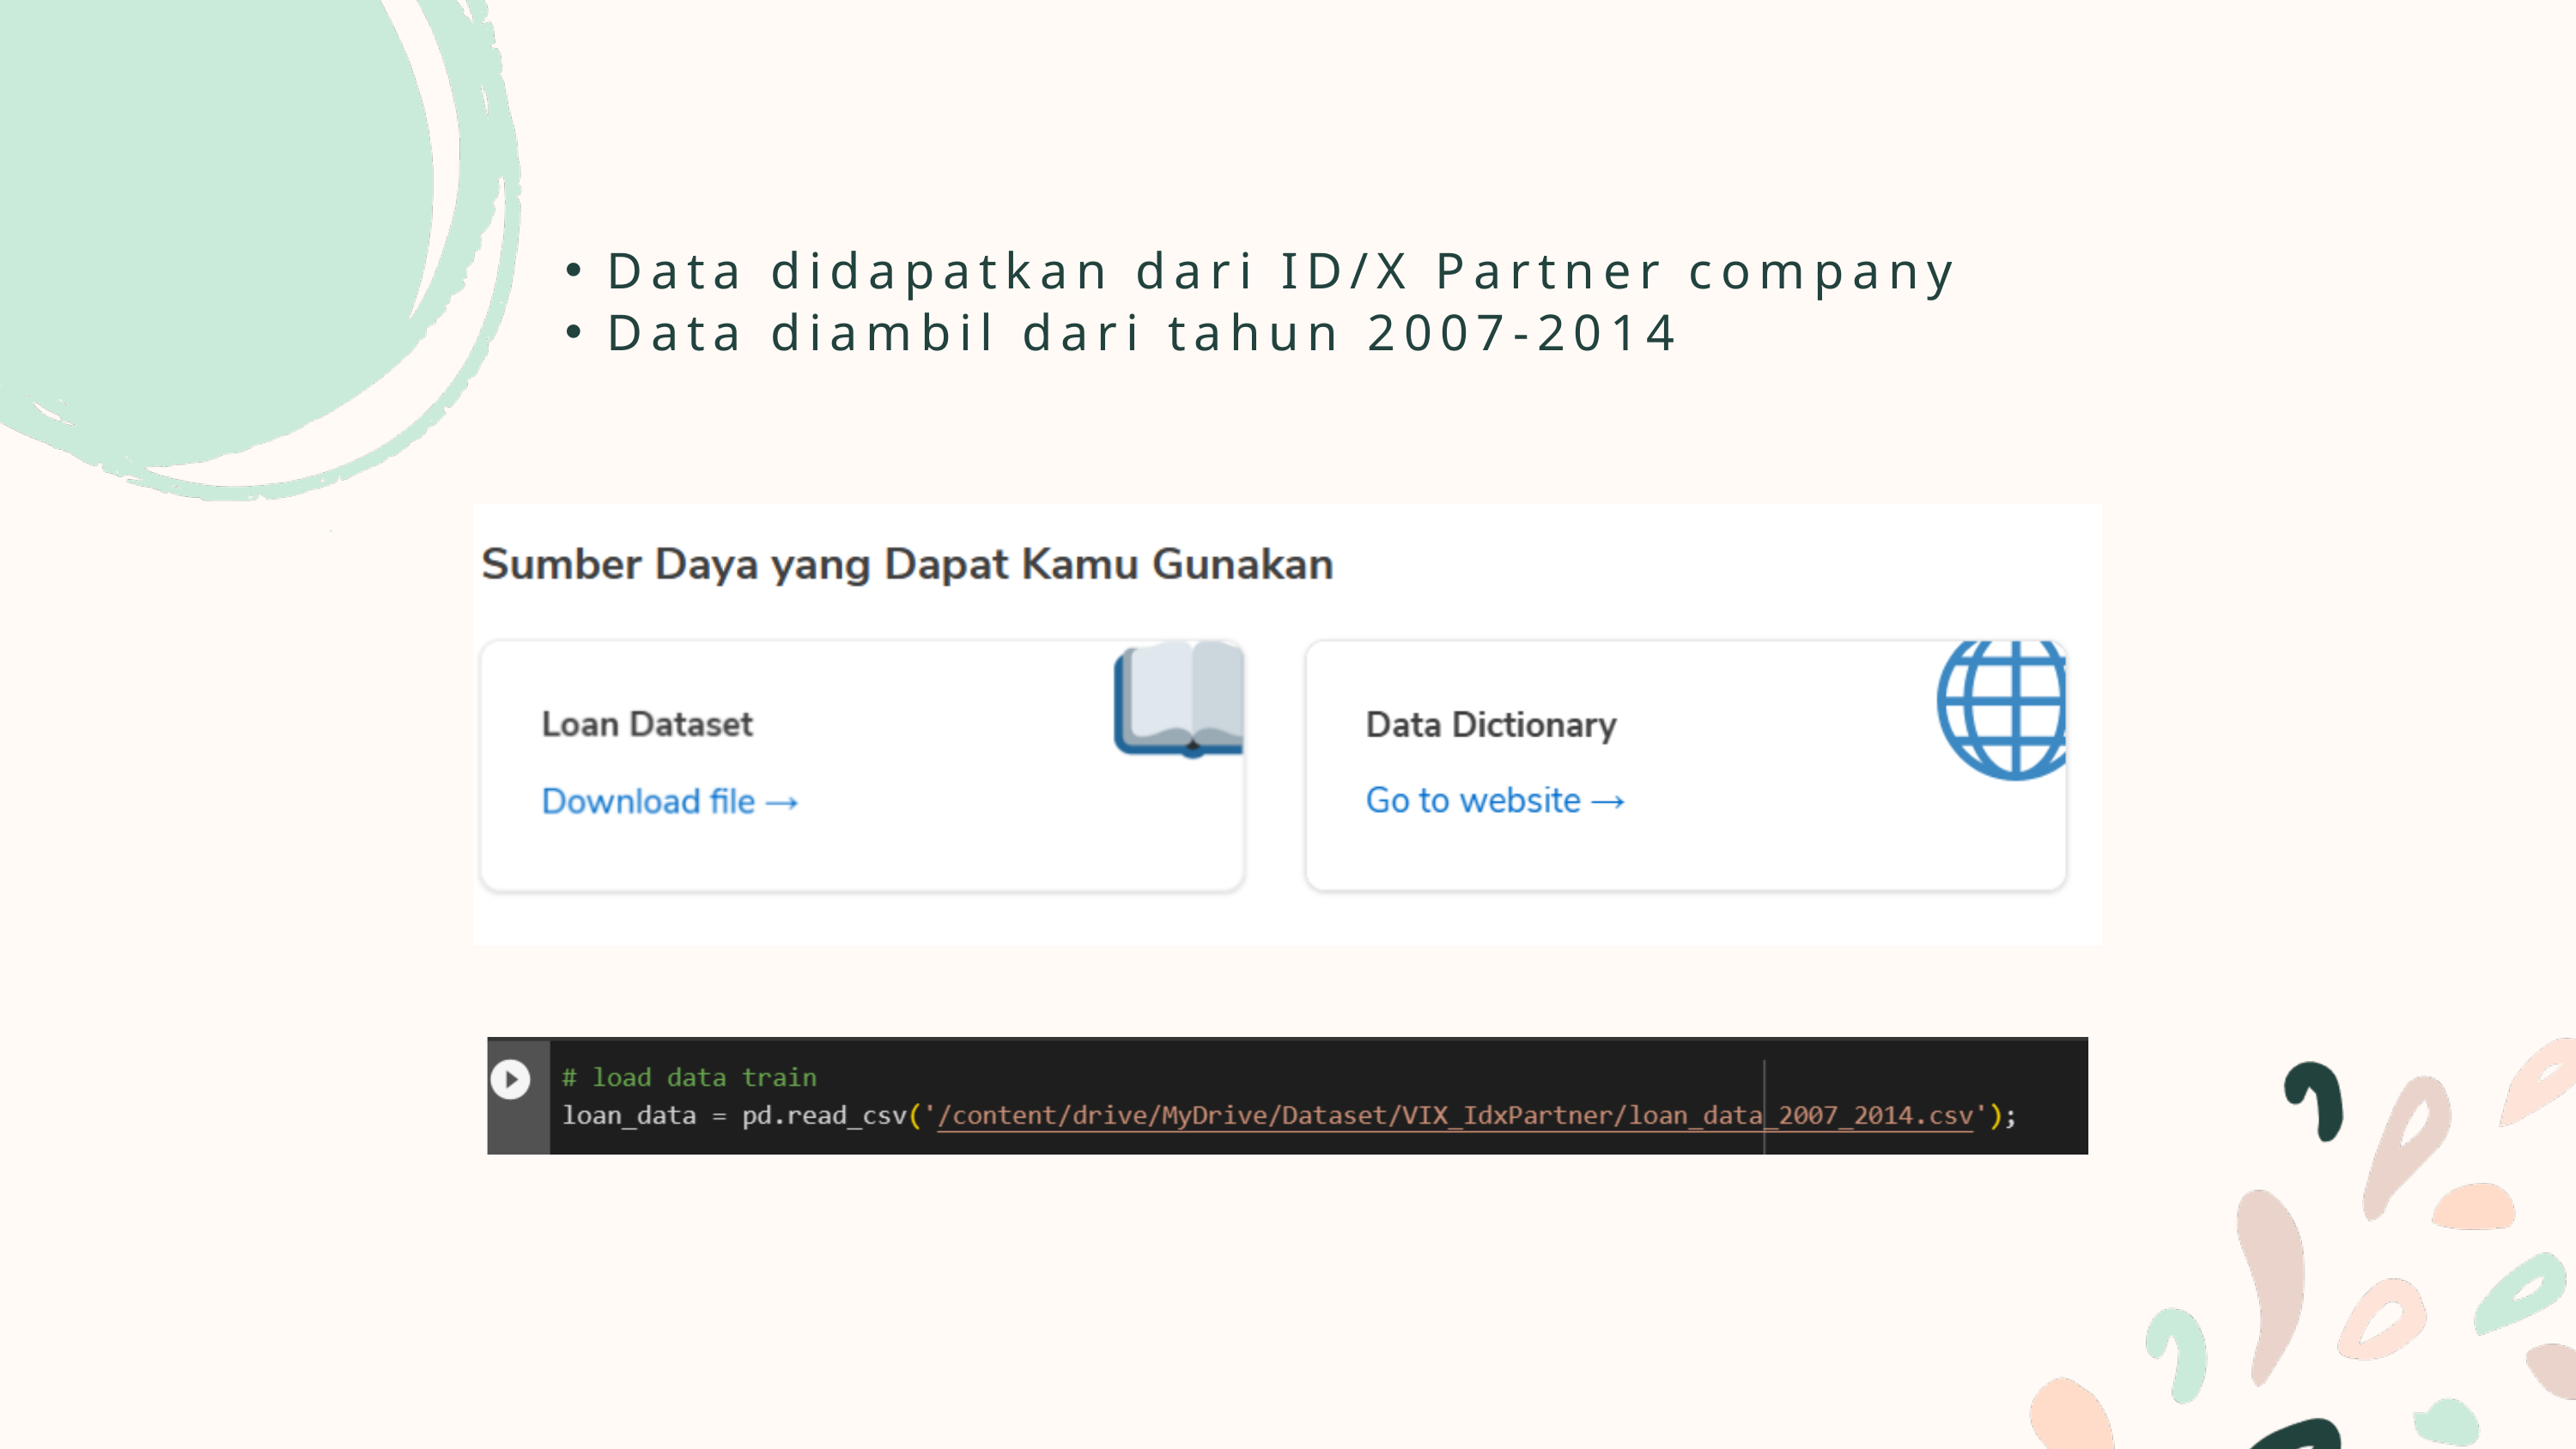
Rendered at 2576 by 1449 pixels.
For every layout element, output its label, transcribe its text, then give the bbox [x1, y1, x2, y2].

text_box [0, 0, 523, 532]
text_box Data didapatkan dari ID/X Partner company Data diambil dari tahun 2007-2014 [522, 237, 1966, 361]
text_box [487, 1037, 2089, 1155]
text_box [2023, 1037, 2576, 1449]
text_box [473, 504, 2103, 945]
